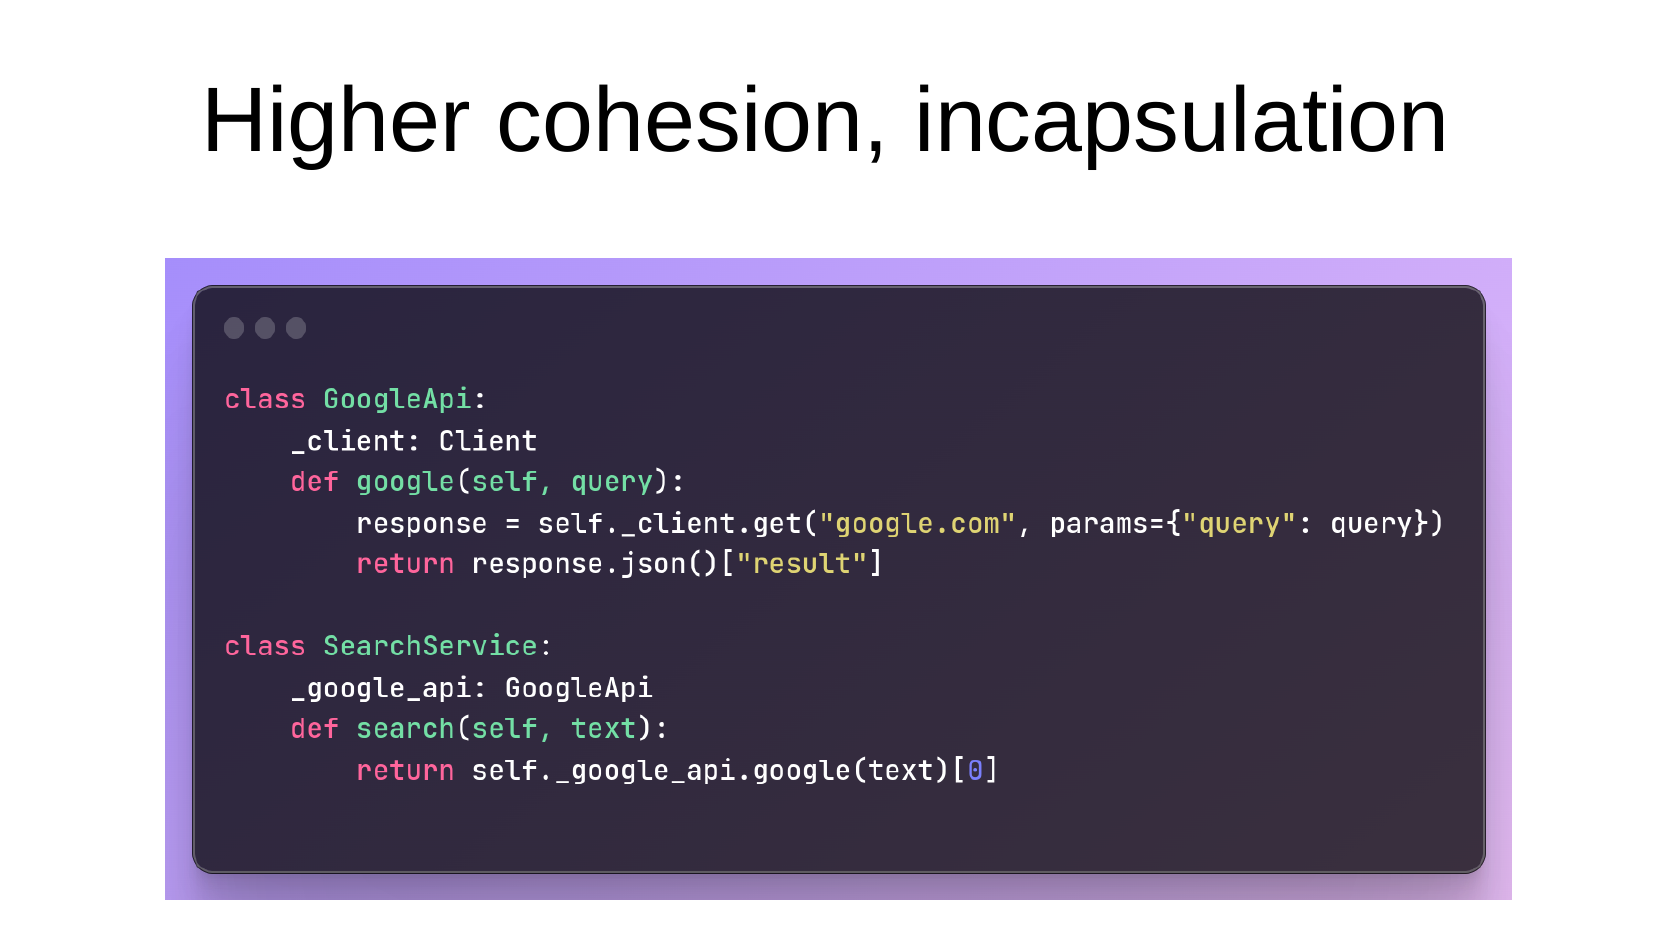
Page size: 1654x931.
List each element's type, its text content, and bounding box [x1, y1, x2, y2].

text_box Higher cohesion, incapsulation [82, 37, 1571, 193]
picture [164, 258, 1512, 901]
